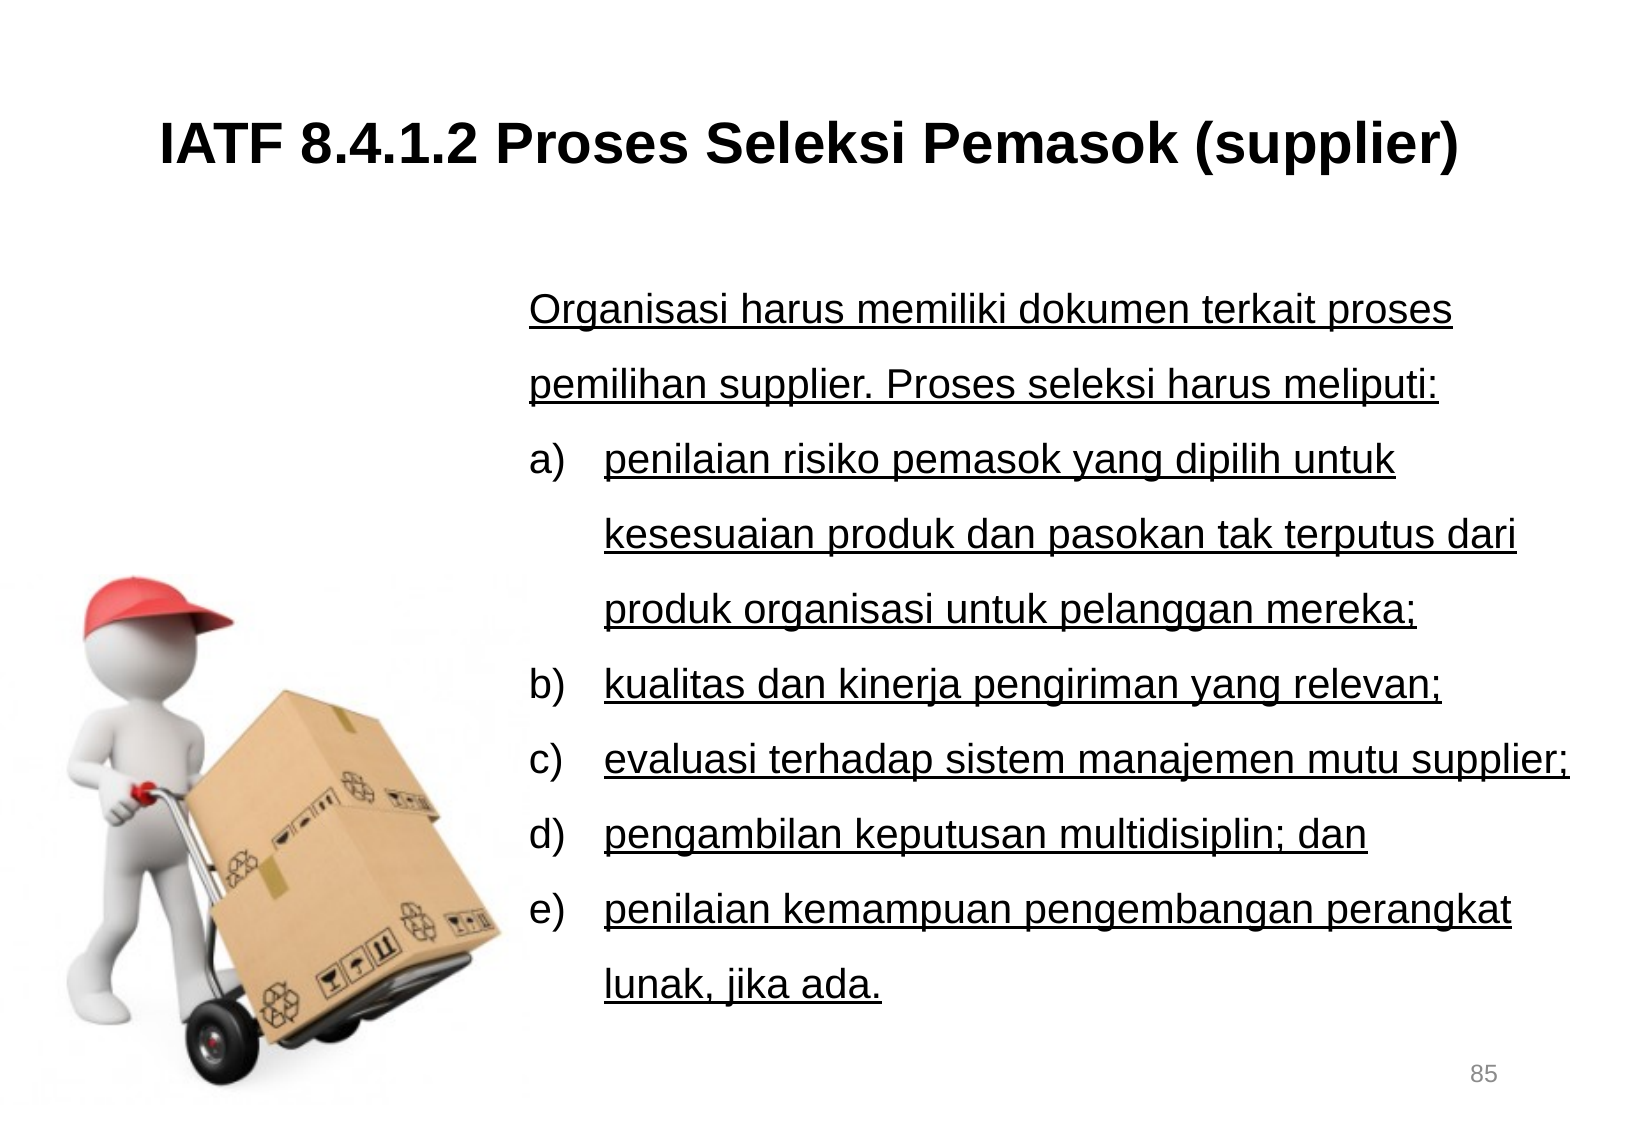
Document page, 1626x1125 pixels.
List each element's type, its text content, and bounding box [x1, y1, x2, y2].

text_box IATF 8.4.1.2 Proses Seleksi Pemasok (supplier) [80, 62, 1541, 183]
slide_number 85 [1147, 1042, 1514, 1103]
picture [0, 574, 530, 1105]
text_box Organisasi harus memiliki dokumen terkait proses pemilihan supplier. Proses seleksi harus meliputi: penilaian risiko pemasok yang dipilih untuk kesesuaian produk dan pasokan tak terputus dari produk organisasi untuk pelanggan mereka; kualitas dan kinerja pengiriman yang relevan; evaluasi terhadap sistem manajemen mutu supplier; pengambilan keputusan multidisiplin; dan penilaian kemampuan pengembangan perangkat lunak, jika ada. [514, 249, 1625, 1015]
